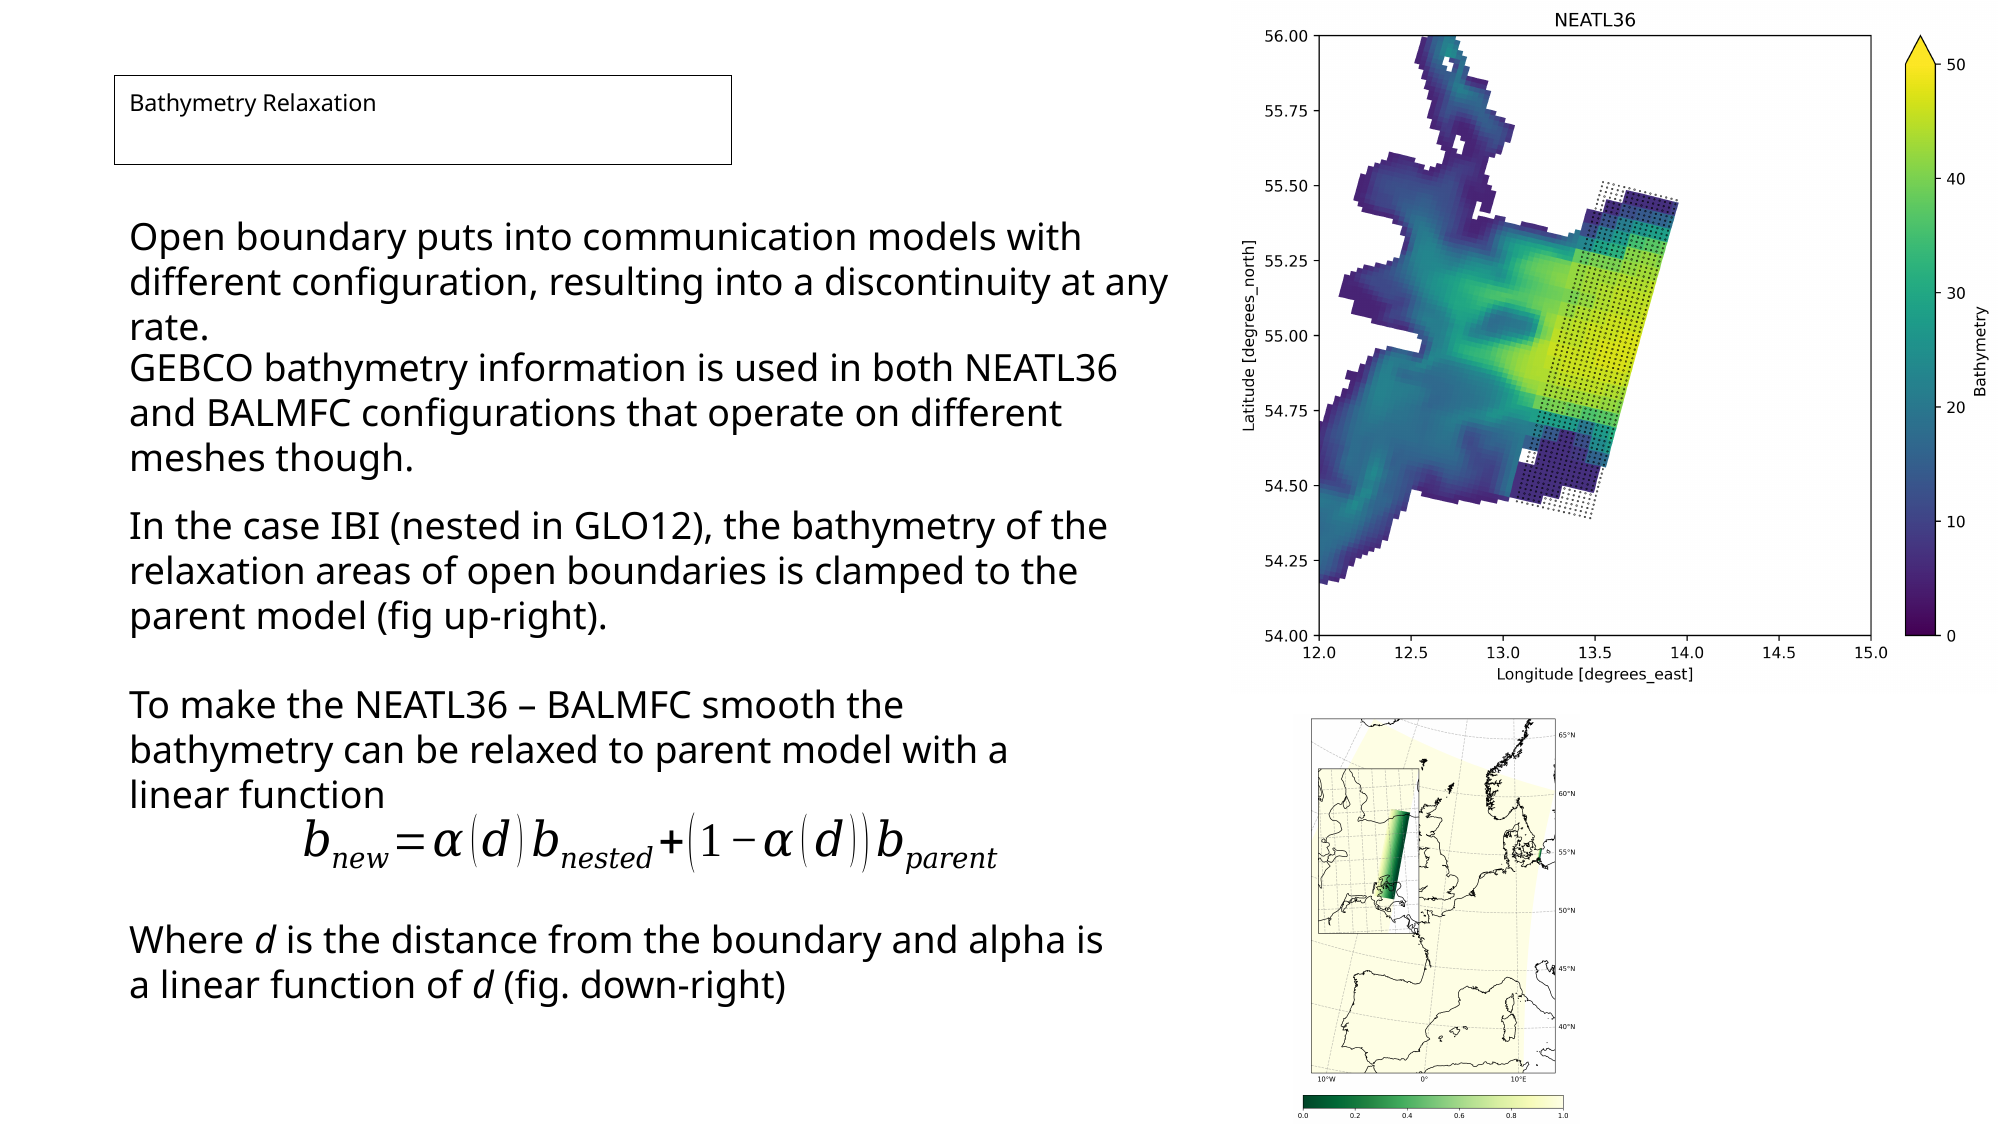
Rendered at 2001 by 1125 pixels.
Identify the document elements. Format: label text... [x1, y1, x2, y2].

picture [1293, 713, 1581, 1124]
text_box GEBCO bathymetry information is used in both NEATL36 and BALMFC configurations that operate on different meshes though. [114, 336, 1176, 486]
text_box To make the NEATL36 – BALMFC smooth the bathymetry can be relaxed to parent model with a linear function [114, 674, 1134, 824]
list Bathymetry Relaxation [114, 75, 732, 165]
text_box In the case IBI (nested in GLO12), the bathymetry of the relaxation areas of open boundaries is clamped to the parent model (fig up-right). [114, 494, 1183, 645]
picture [1230, 1, 1999, 695]
text_box Where d is the distance from the boundary and alpha is a linear function of d (fig. down-right) [114, 908, 1134, 1013]
text_box Open boundary puts into communication models with different configuration, resulting into a discontinuity at any rate. [114, 205, 1189, 356]
